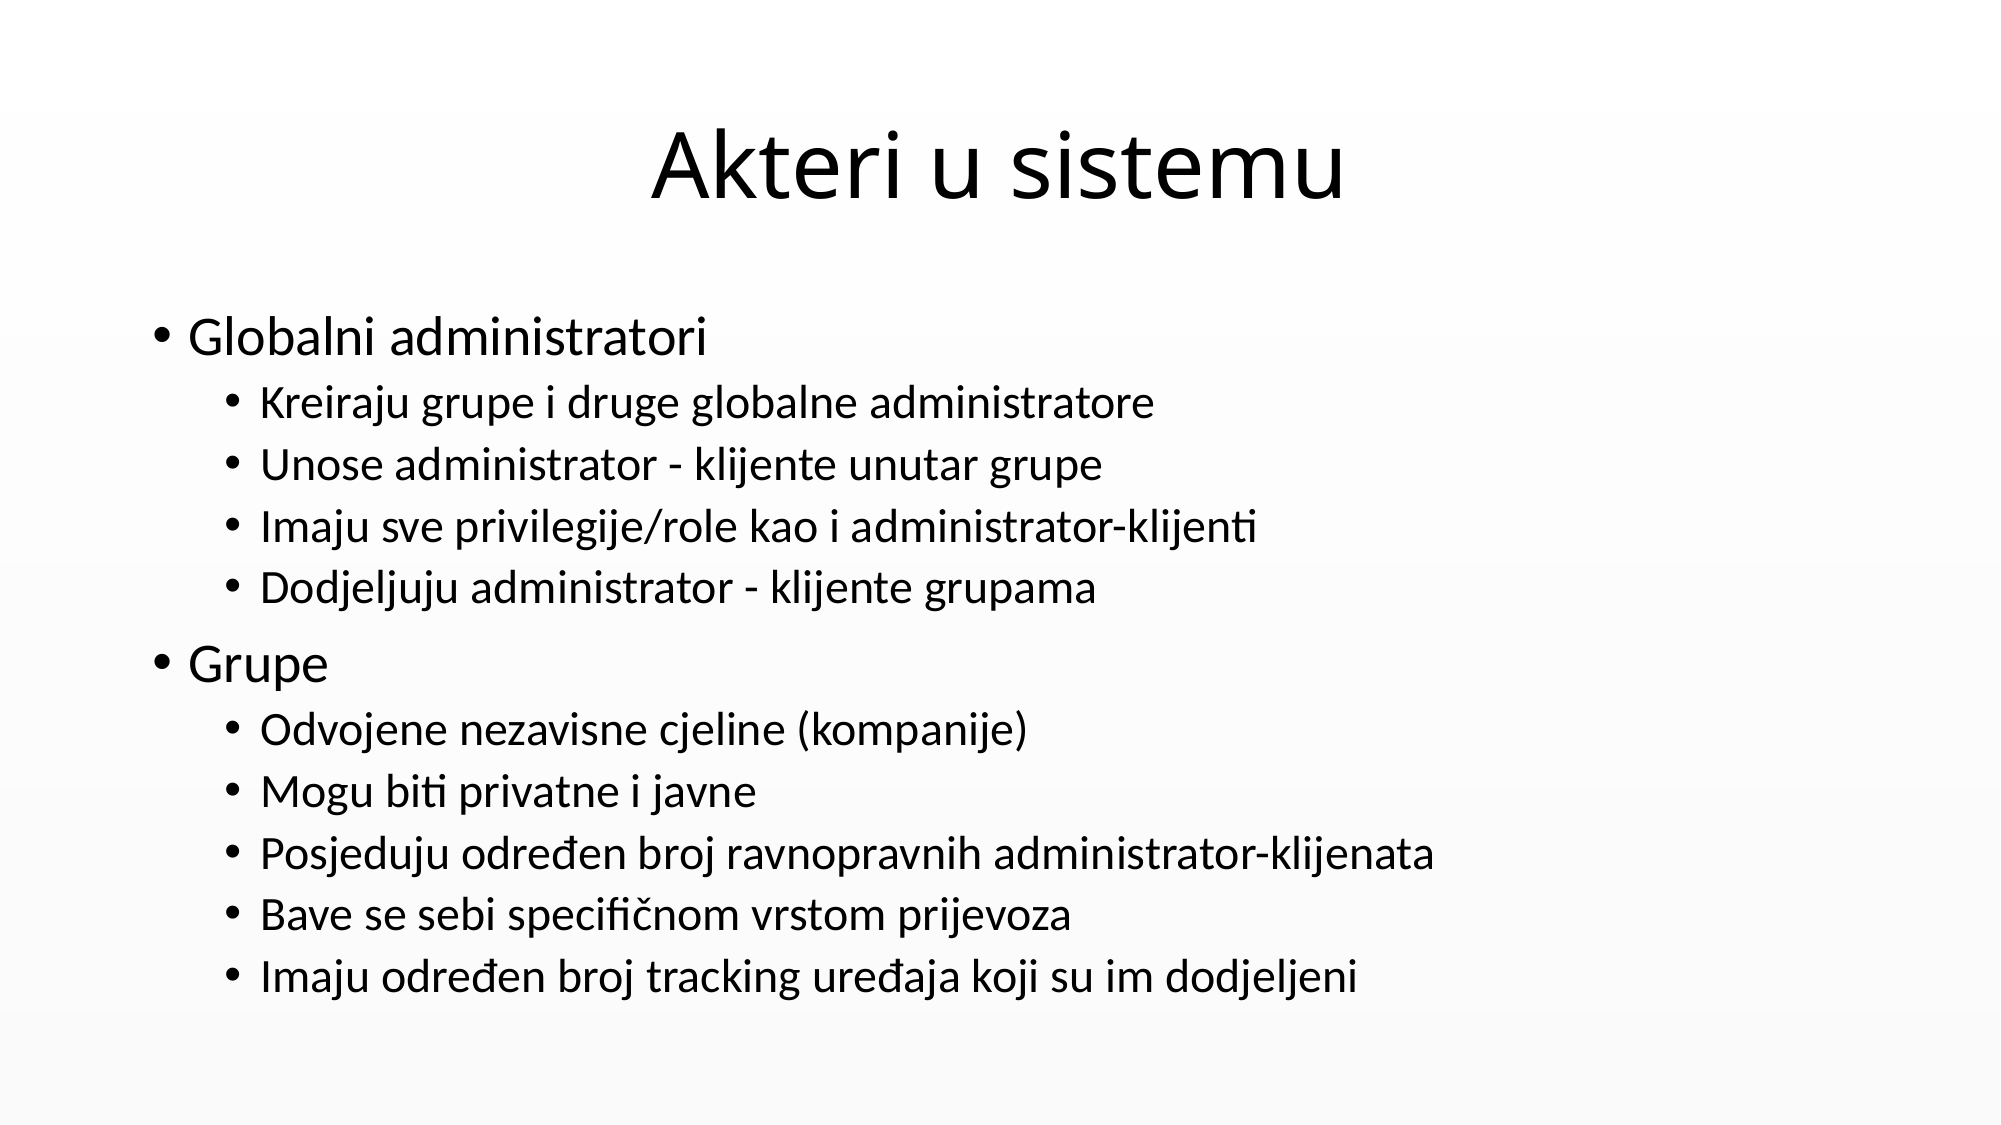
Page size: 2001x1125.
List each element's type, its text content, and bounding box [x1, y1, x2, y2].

list Globalni administratori Kreiraju grupe i druge globalne administratore Unose administrator - klijente unutar grupe Imaju sve privilegije/role kao i administrator-klijenti Dodjeljuju administrator - klijente grupama Grupe Odvojene nezavisne cjeline (kompanije) Mogu biti privatne i javne Posjeduju određen broj ravnopravnih administrator-klijenata Bave se sebi specifičnom vrstom prijevoza Imaju određen broj tracking uređaja koji su im dodjeljeni [137, 299, 1863, 1014]
title Akteri u sistemu [137, 59, 1863, 278]
